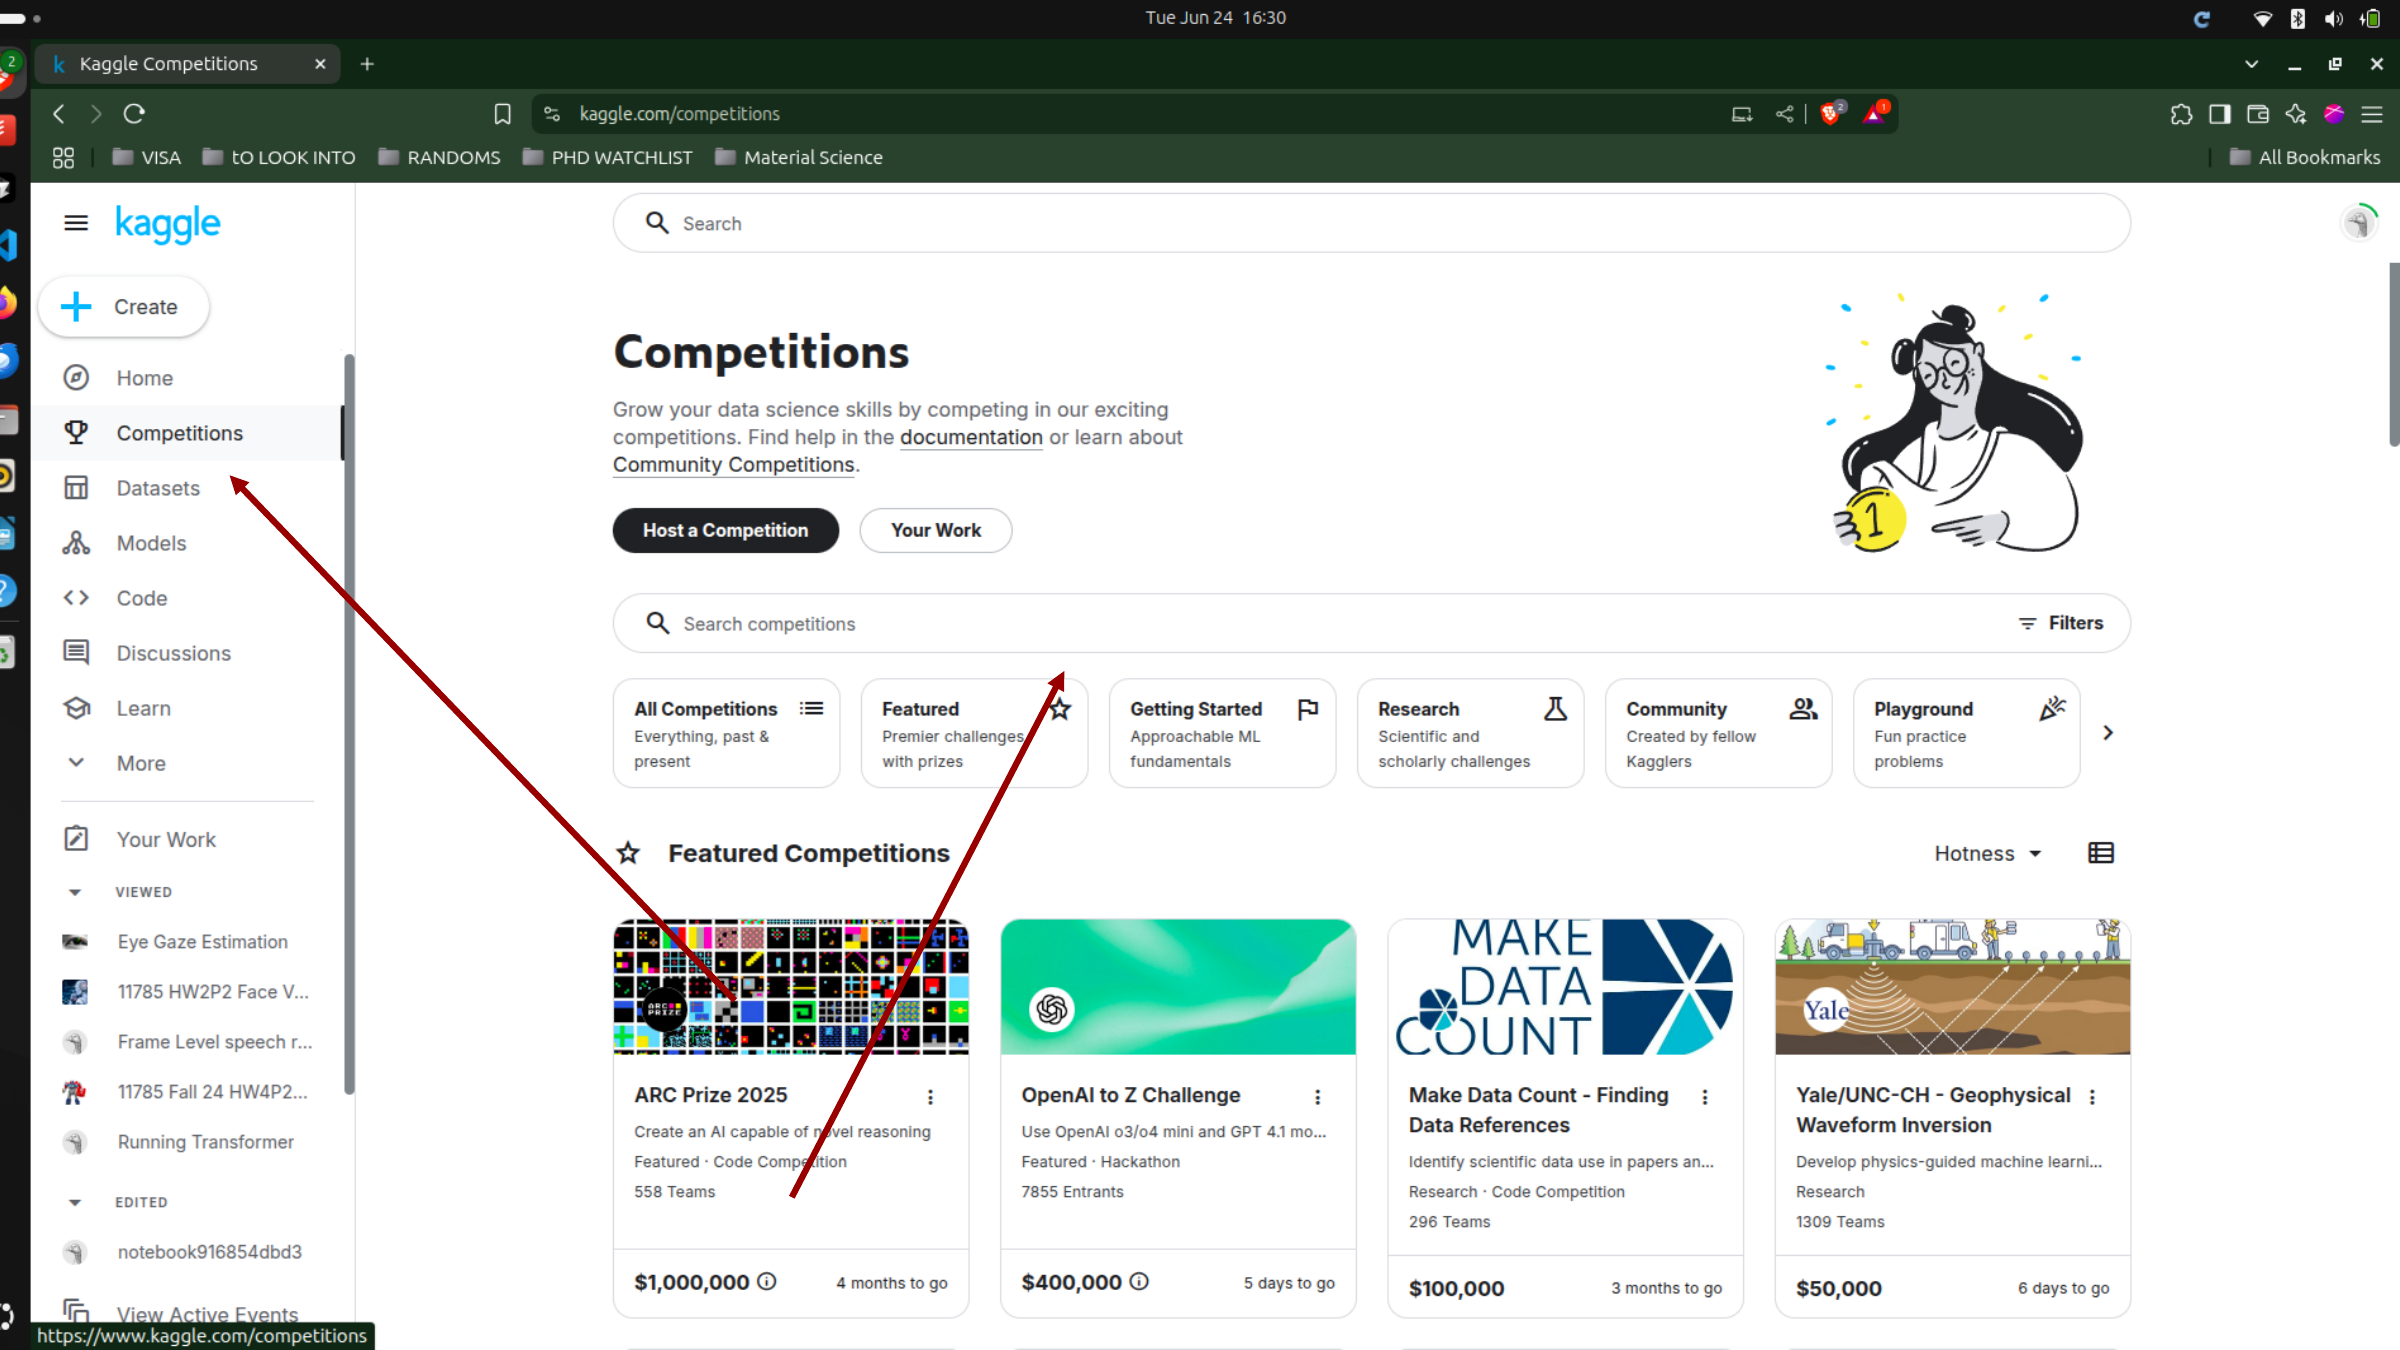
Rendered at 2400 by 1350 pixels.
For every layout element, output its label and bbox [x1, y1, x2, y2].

text_box [791, 670, 1065, 1198]
text_box [229, 475, 736, 1001]
picture [0, 0, 2400, 1350]
